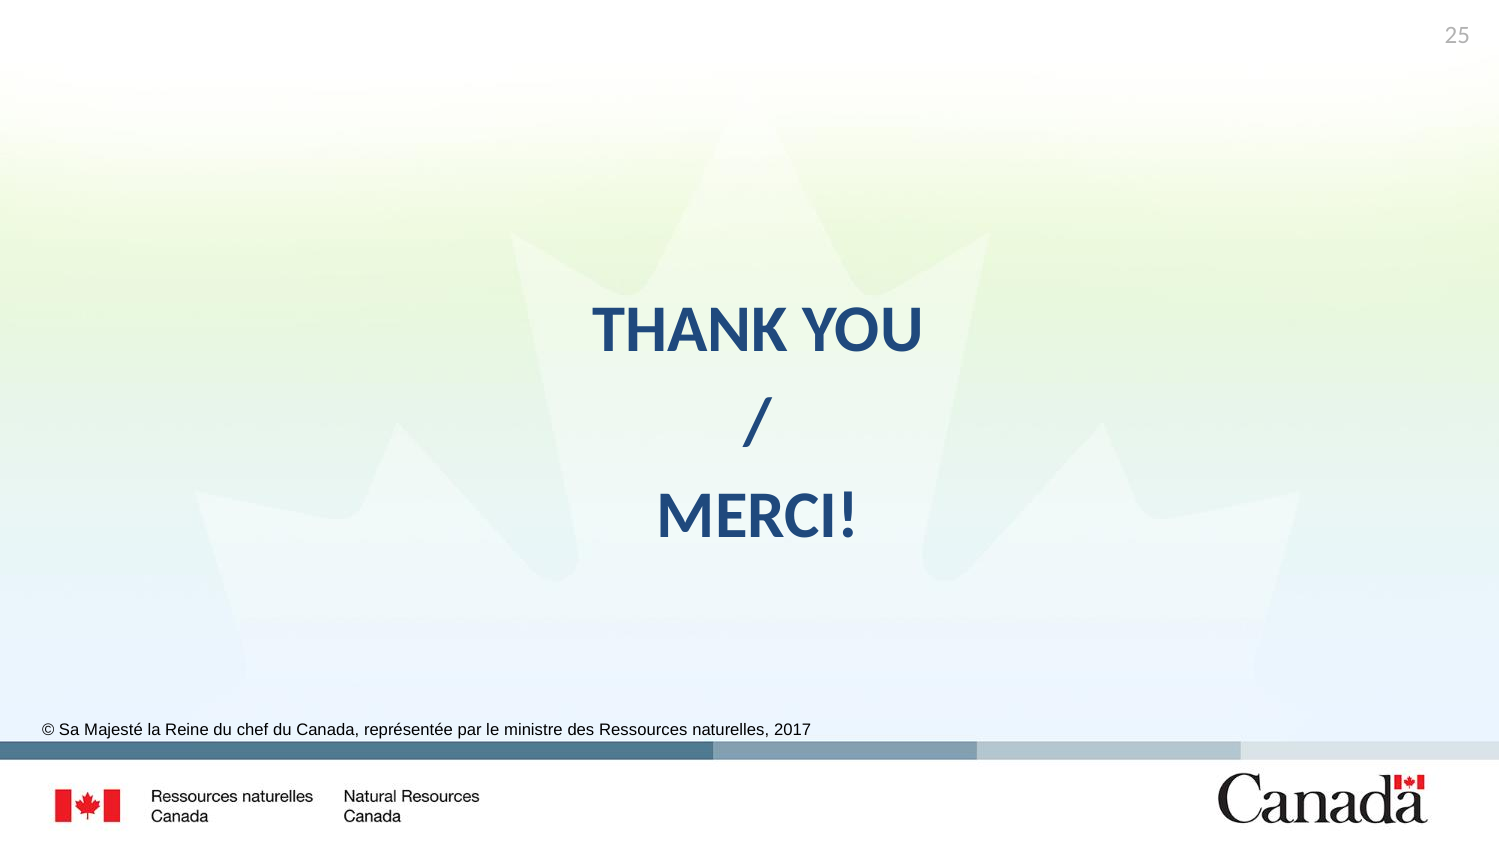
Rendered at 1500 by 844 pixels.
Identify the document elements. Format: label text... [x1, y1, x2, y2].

slide_number 25 [1408, 11, 1485, 57]
list THANK YOU / MERCI! [75, 90, 1442, 712]
picture [0, 0, 1499, 844]
